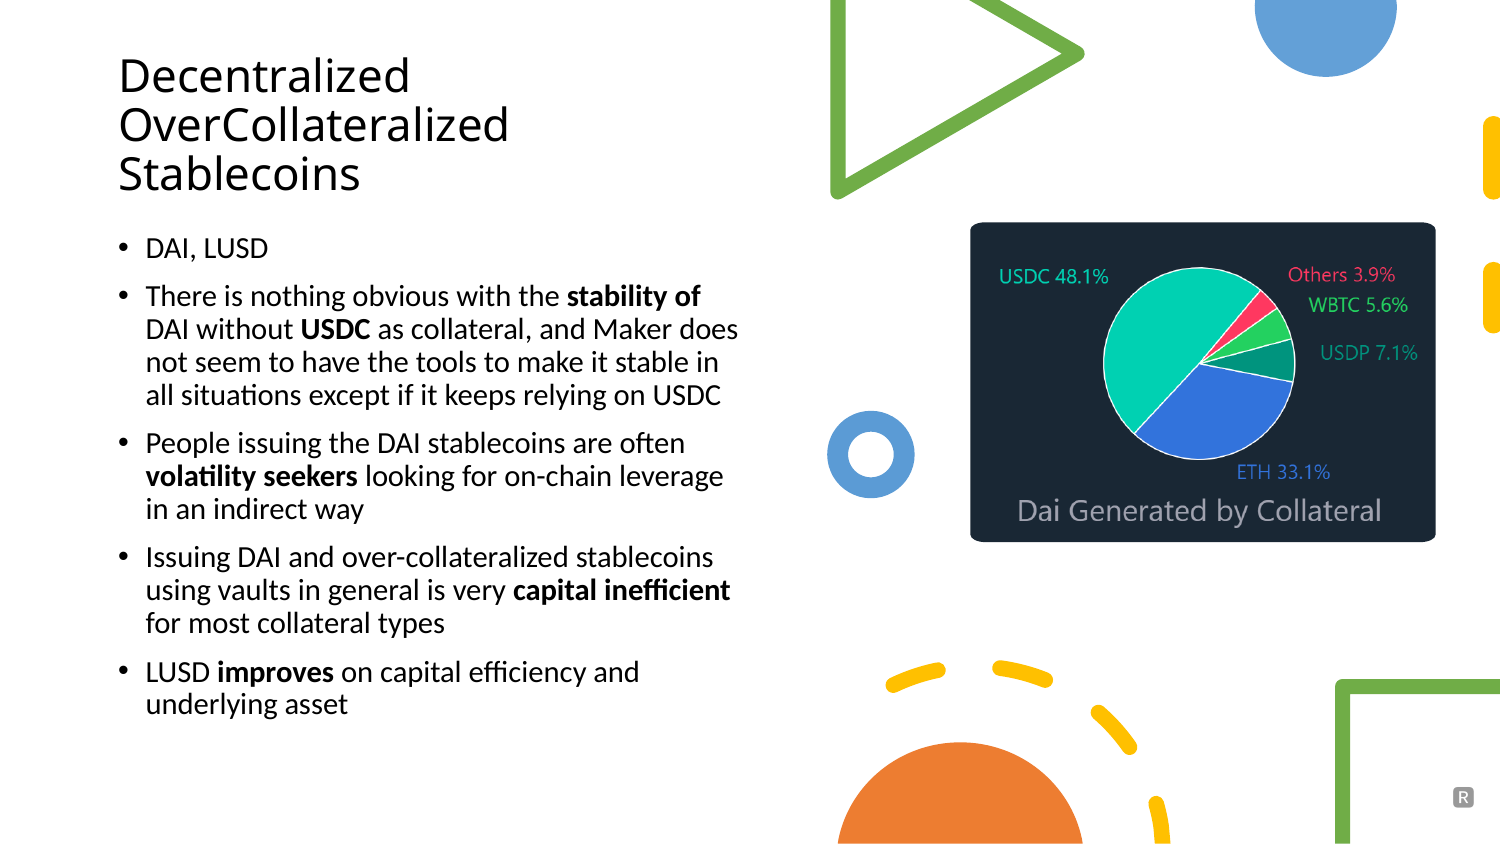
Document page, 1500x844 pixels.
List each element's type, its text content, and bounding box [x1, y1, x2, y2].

list DAI, LUSD There is nothing obvious with the stability of DAI without USDC as collateral, and Maker does not seem to have the tools to make it stable in all situations except if it keeps relying on USDC People issuing the DAI stablecoins are often volatility seekers looking for on-chain leverage in an indirect way Issuing DAI and over-collateralized stablecoins using vaults in general is very capital inefficient for most collateral types LUSD improves on capital efficiency and underlying asset [103, 224, 767, 760]
text_box [992, 660, 1054, 688]
text_box [0, 0, 1500, 844]
text_box [1335, 679, 1500, 844]
text_box [836, 420, 906, 489]
text_box [885, 662, 946, 693]
title Decentralized OverCollateralized Stablecoins [103, 44, 767, 208]
text_box [1148, 795, 1171, 844]
text_box 🆁 [1435, 766, 1499, 825]
text_box [830, 0, 1085, 200]
text_box [1253, 0, 1398, 78]
text_box [836, 741, 1084, 844]
text_box [1090, 704, 1138, 755]
picture [970, 222, 1436, 543]
